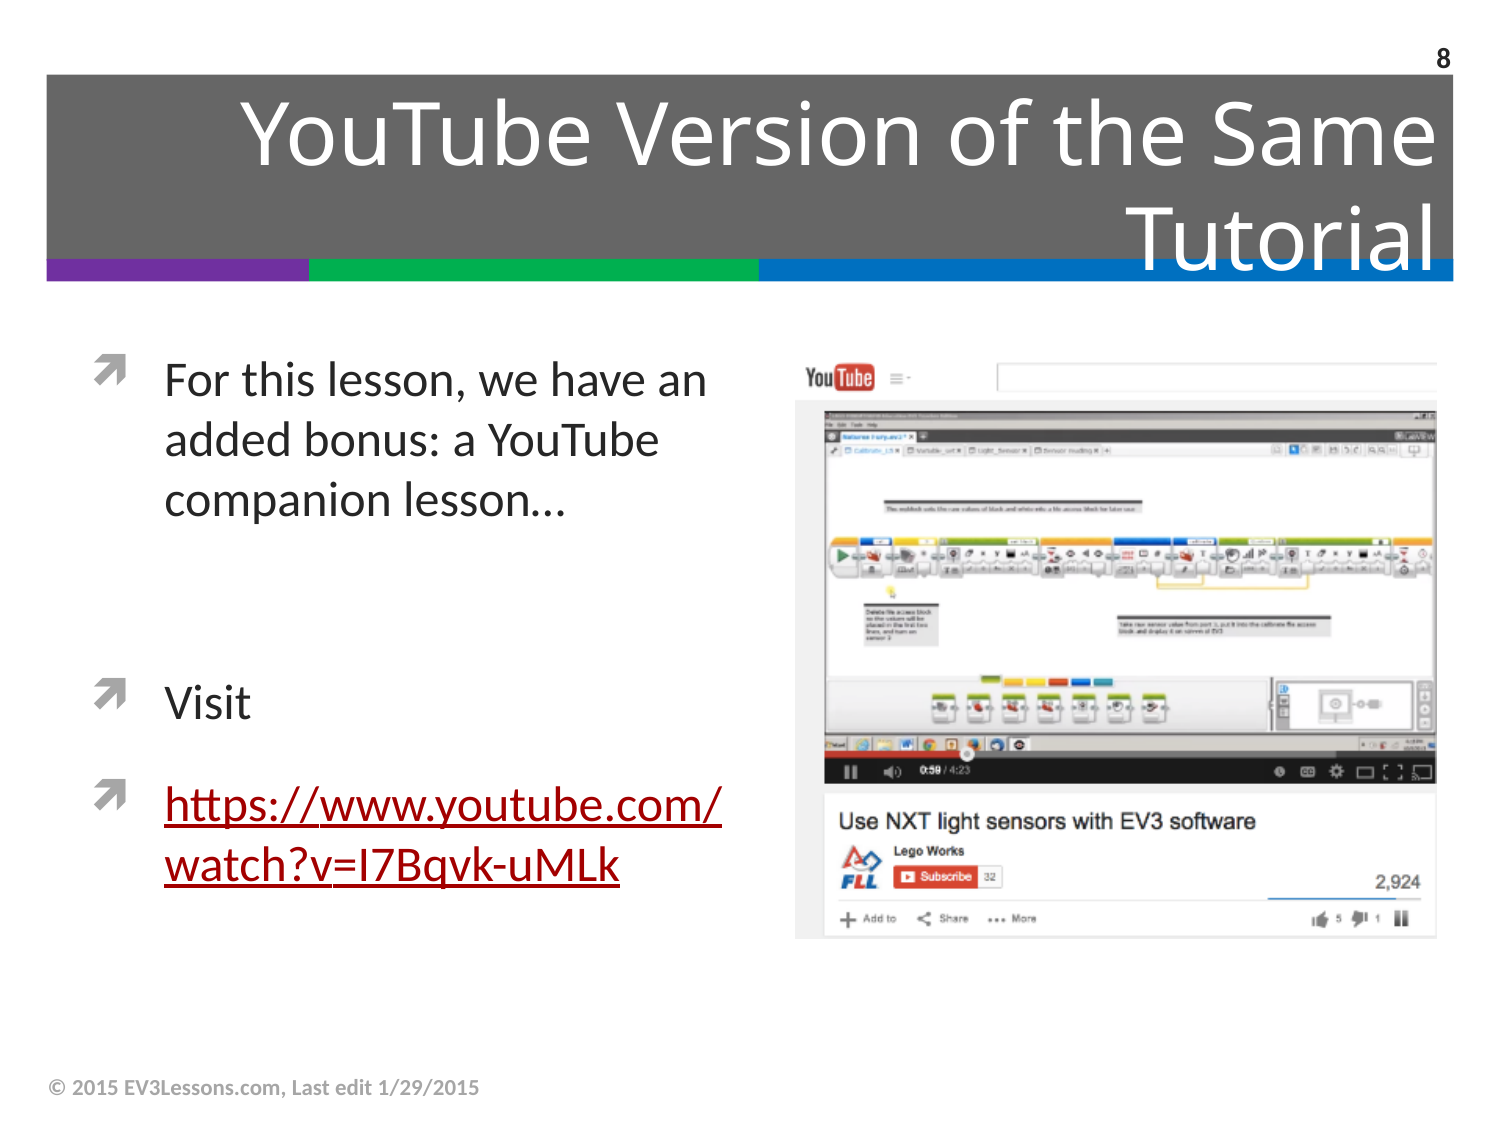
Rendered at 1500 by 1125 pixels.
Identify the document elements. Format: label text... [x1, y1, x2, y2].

list For this lesson, we have an added bonus: a YouTube companion lesson… Visit https://www.youtube.com/watch?v=I7Bqvk-uMLk [75, 338, 762, 1055]
title YouTube Version of the Same Tutorial [46, 103, 1454, 263]
picture [795, 355, 1437, 939]
slide_number 8 [1362, 27, 1466, 87]
footer © 2015 EV3Lessons.com, Last edit 1/29/2015 [32, 1055, 1038, 1116]
